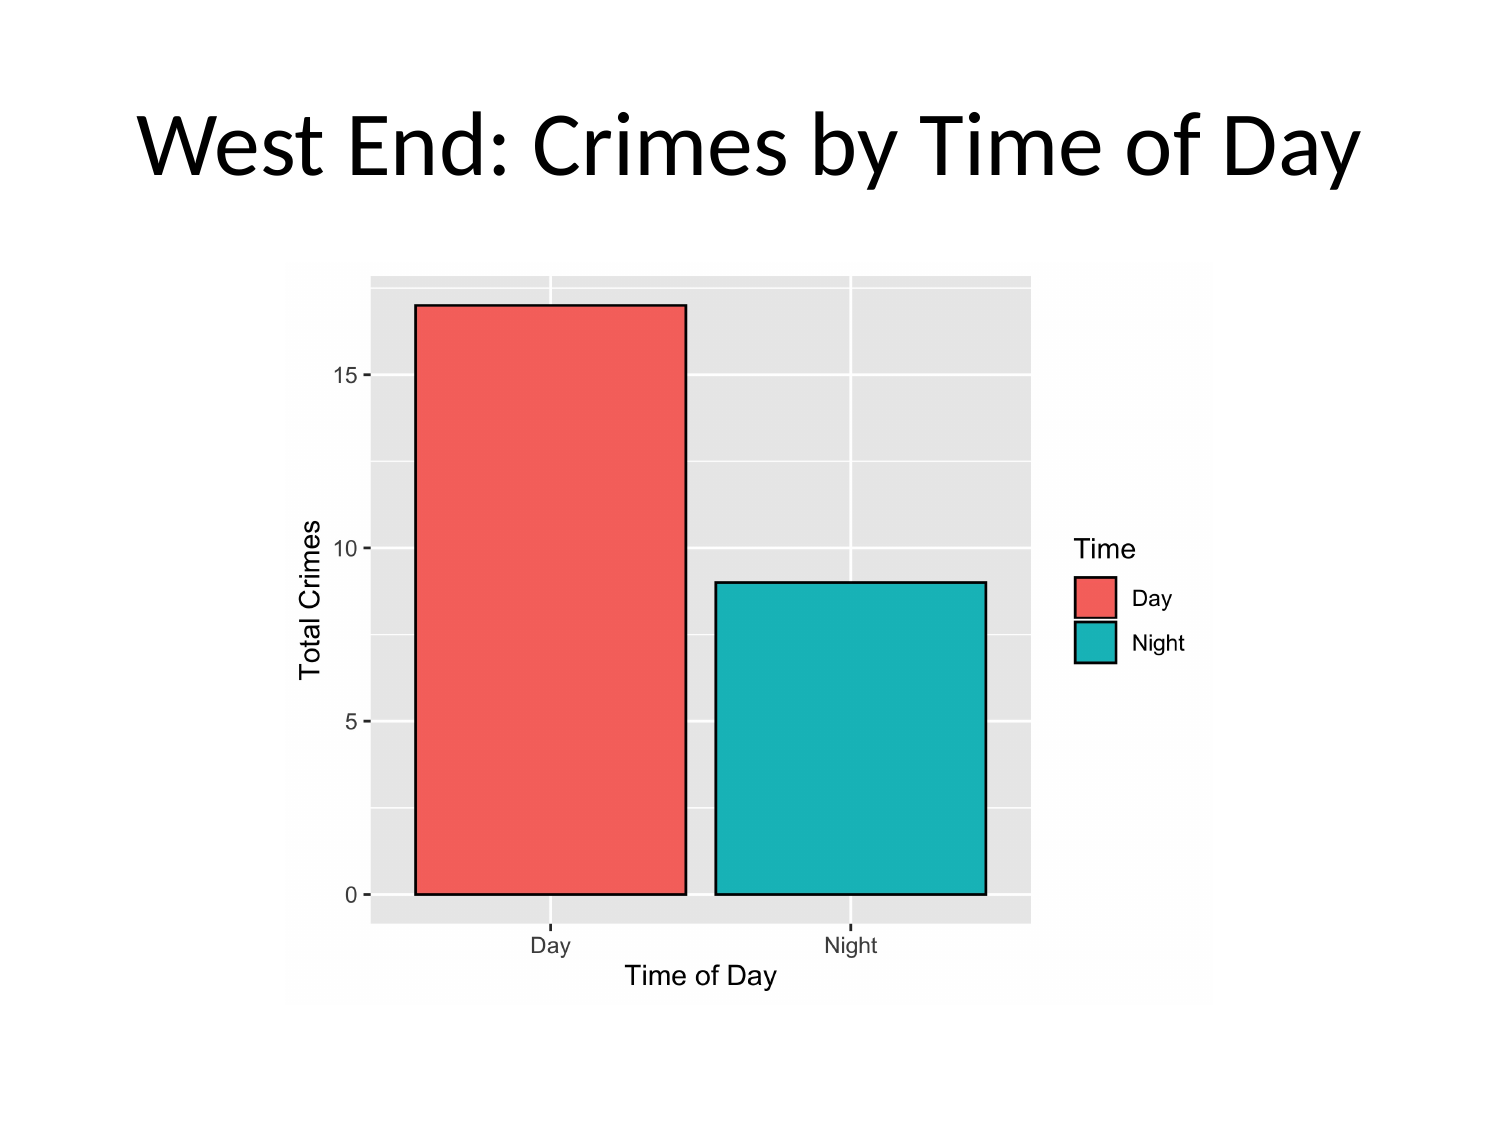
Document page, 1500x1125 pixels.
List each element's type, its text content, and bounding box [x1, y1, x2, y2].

title West End: Crimes by Time of Day [75, 45, 1425, 233]
picture [285, 262, 1213, 1005]
